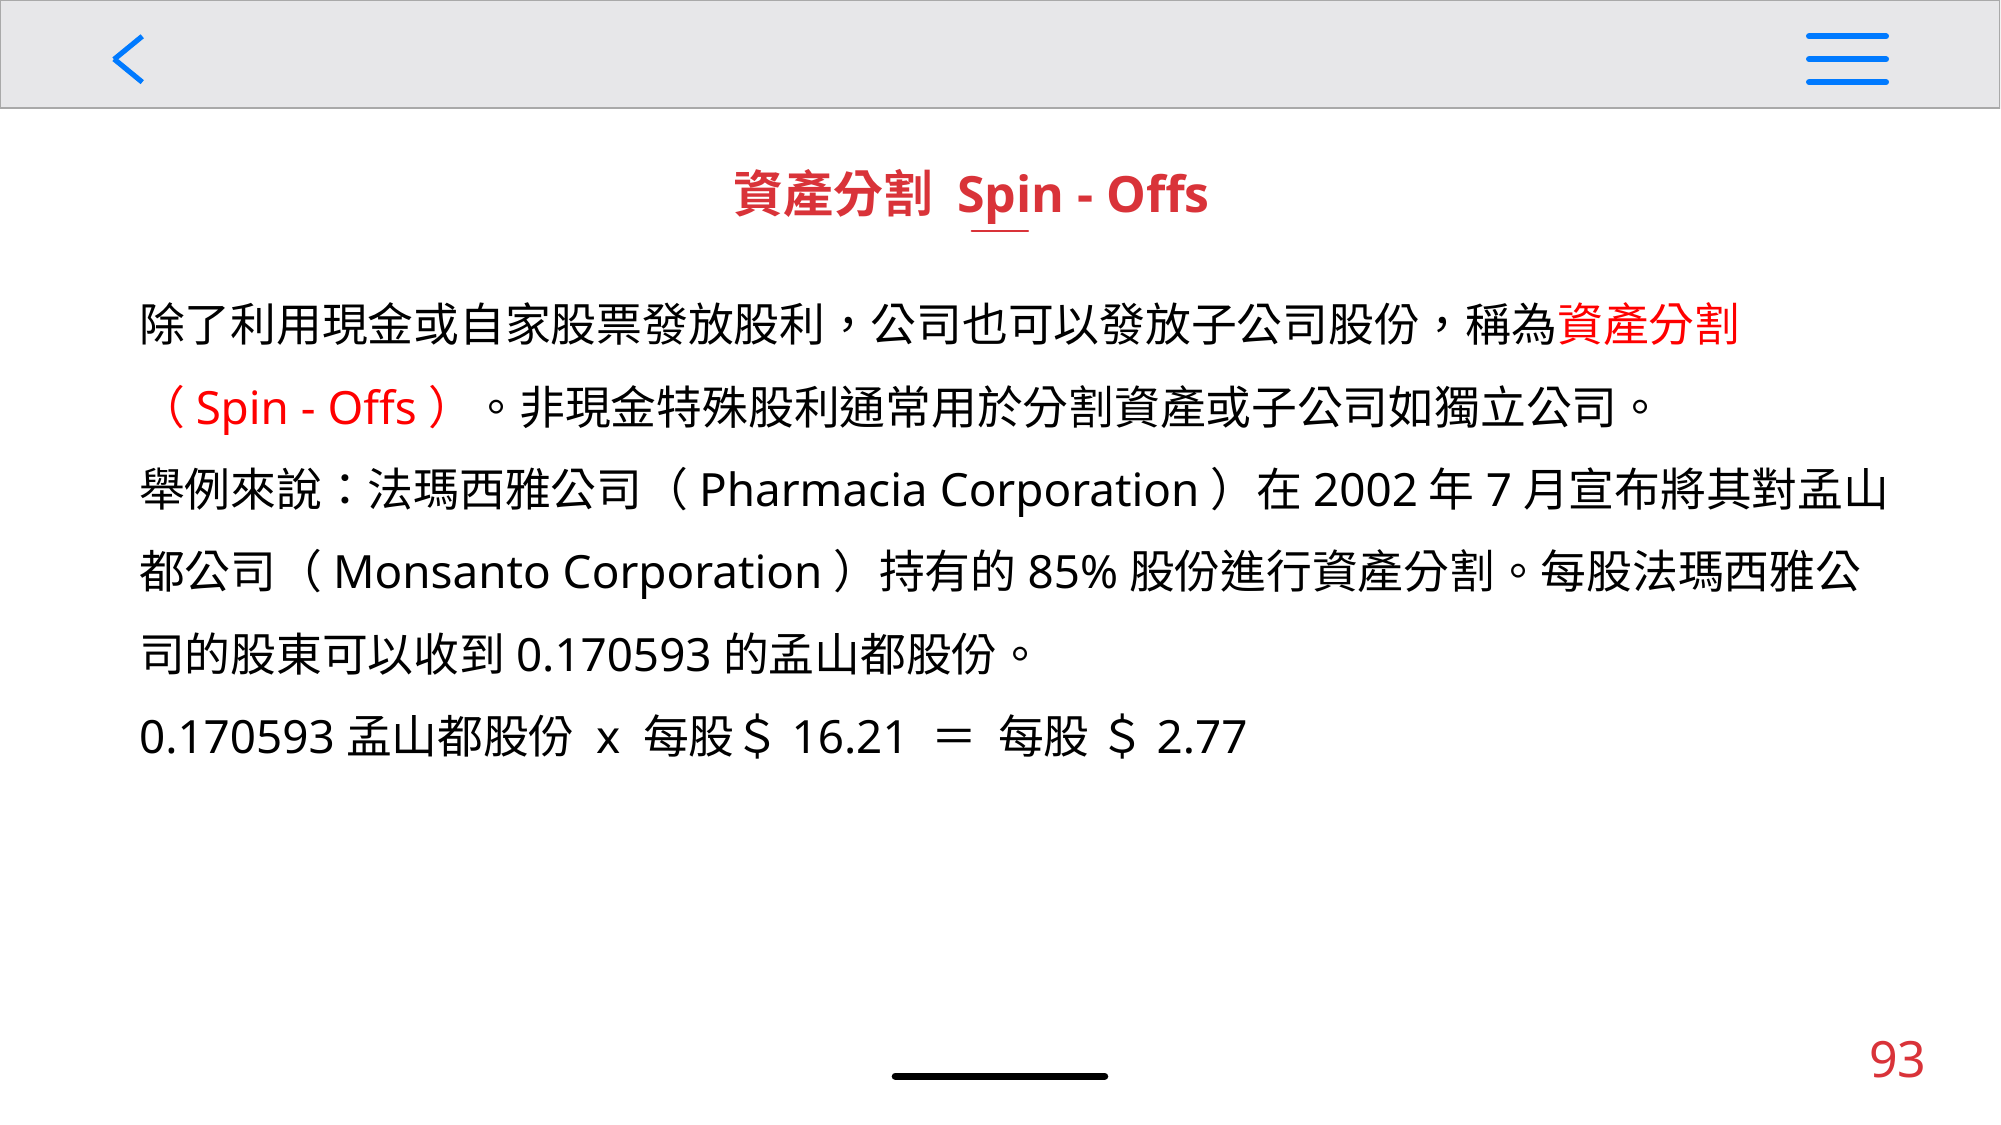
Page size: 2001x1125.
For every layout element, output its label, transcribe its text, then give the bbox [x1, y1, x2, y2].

text_box 除了利用現金或自家股票發放股利，公司也可以發放子公司股份，稱為資產分割（Spin - Offs）。非現金特殊股利通常用於分割資產或子公司如獨立公司。 舉例來說：法瑪西雅公司（Pharmacia Corporation）在2002年7月宣布將其對孟山都公司（Monsanto Corporation）持有的85%股份進行資產分割。每股法瑪西雅公司的股東可以收到0.170593的孟山都股份。 0.170593孟山都股份 x 每股＄16.21 ＝ 每股 ＄2.77 [124, 261, 1904, 771]
text_box 93 [1795, 1020, 2000, 1096]
text_box 資產分割 Spin - Offs [386, 154, 1558, 230]
